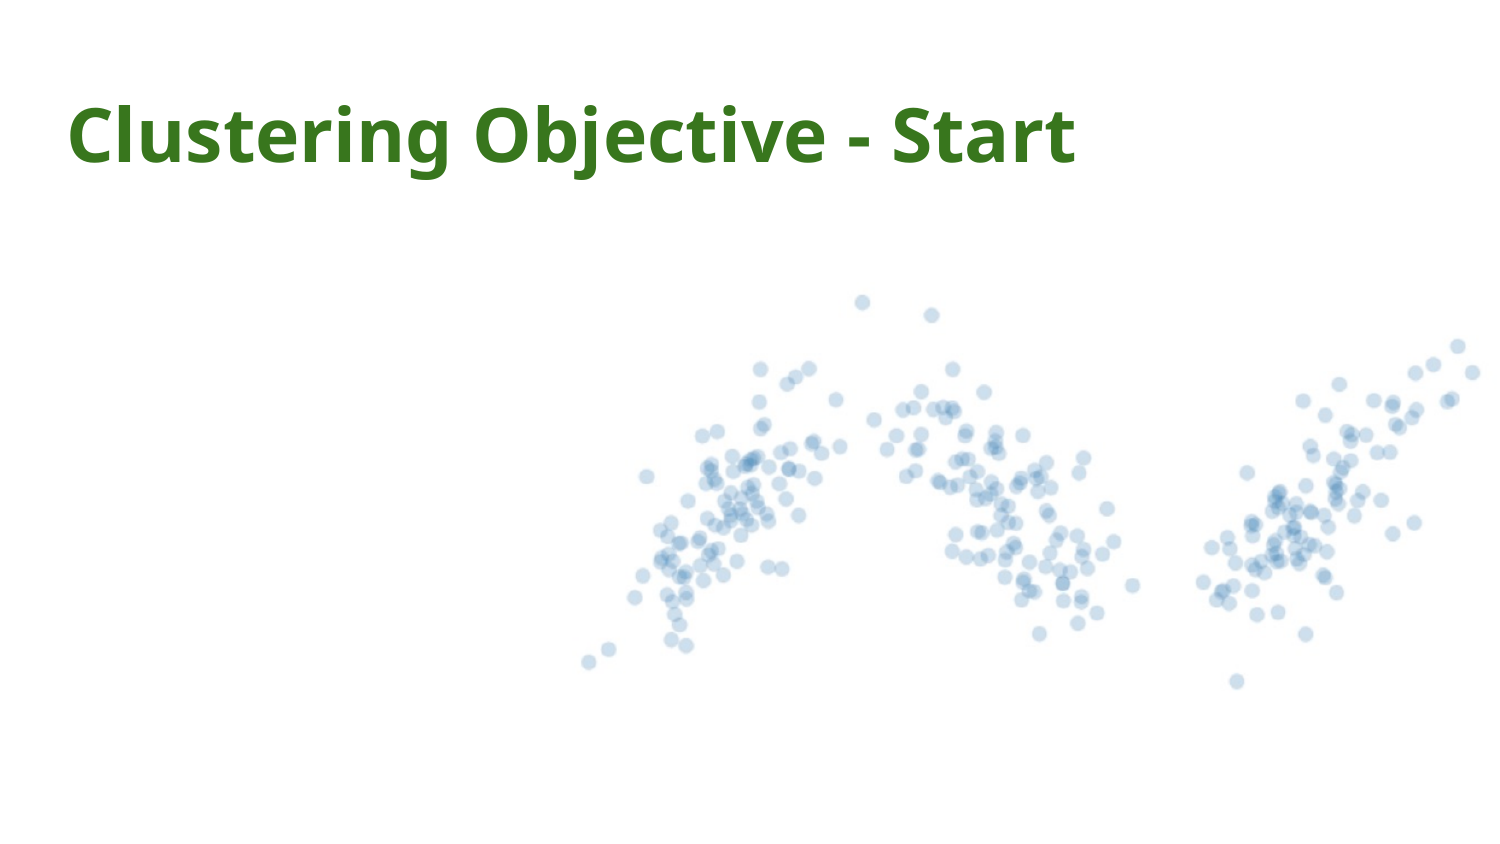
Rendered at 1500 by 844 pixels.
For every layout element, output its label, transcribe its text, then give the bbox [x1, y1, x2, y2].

title Clustering Objective - Start [51, 72, 1449, 167]
picture [561, 247, 1500, 738]
